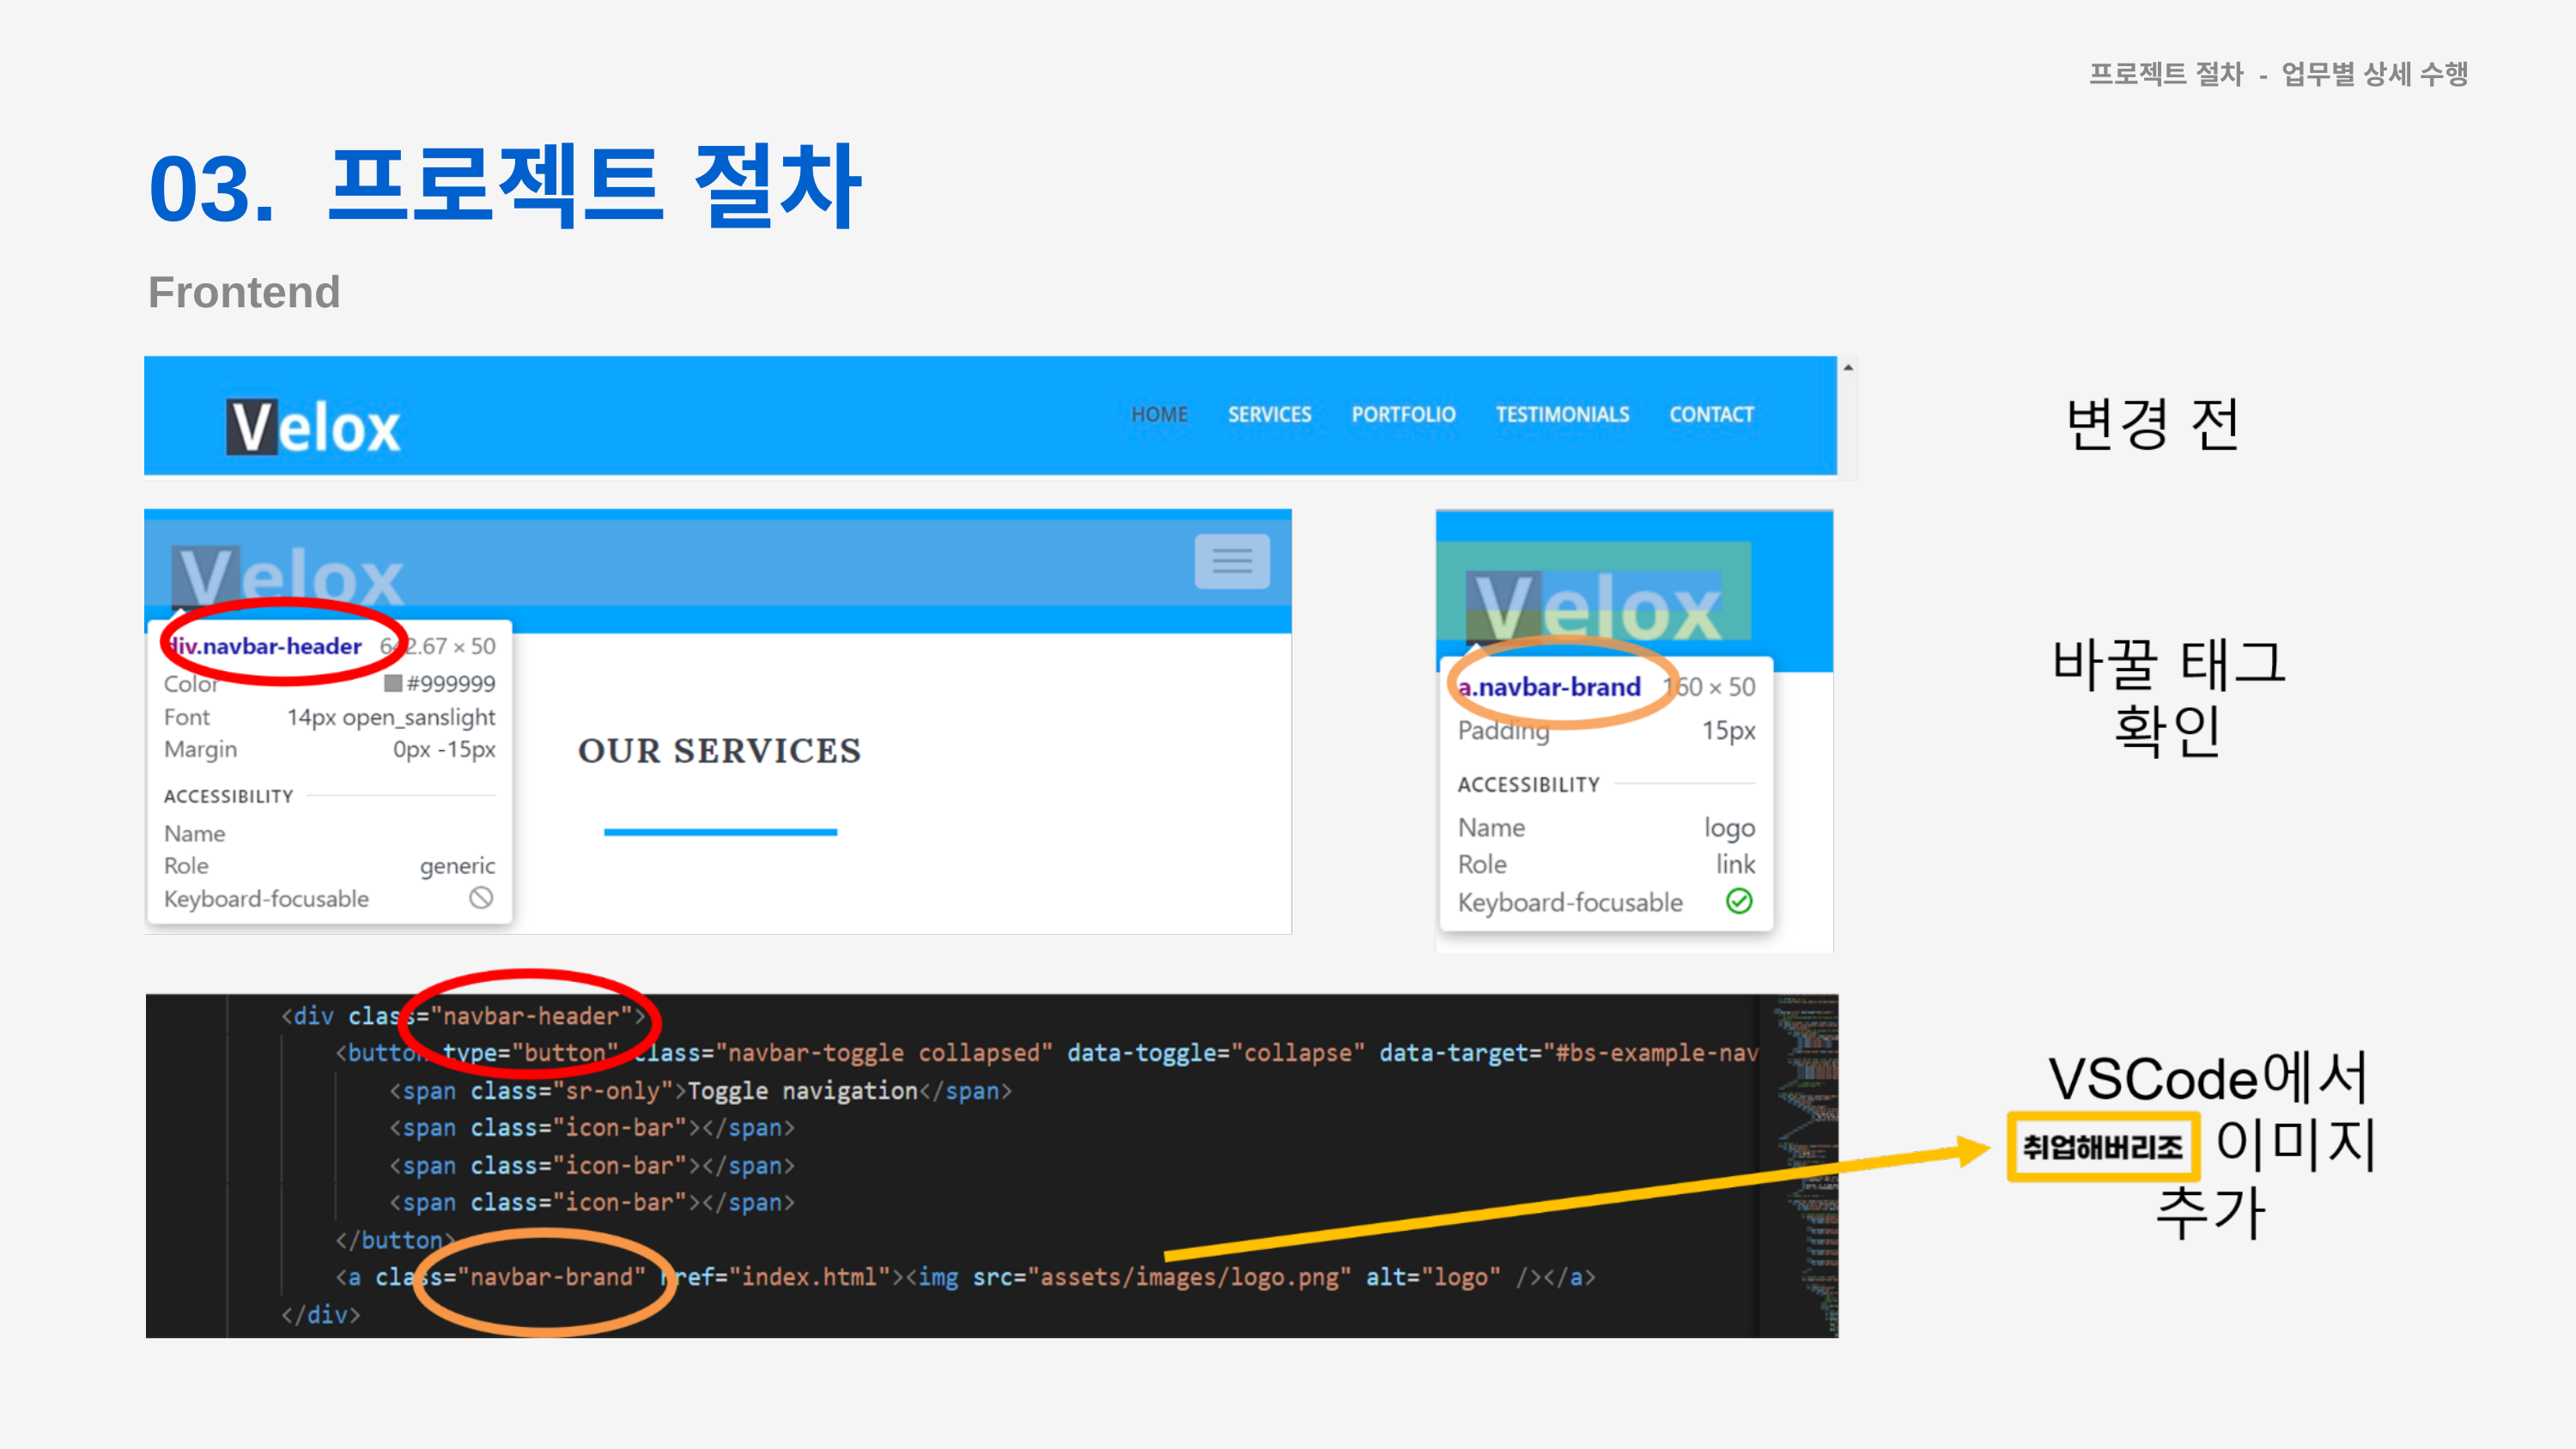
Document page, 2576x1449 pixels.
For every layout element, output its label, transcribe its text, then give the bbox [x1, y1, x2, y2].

picture [143, 508, 2324, 953]
text_box Frontend [135, 256, 1024, 324]
text_box 프로젝트 절차 - 업무별 상세 수행 [1996, 52, 2483, 97]
picture [143, 355, 2308, 494]
text_box 03. 프로젝트 절차 [135, 121, 1036, 246]
picture [145, 967, 2431, 1338]
